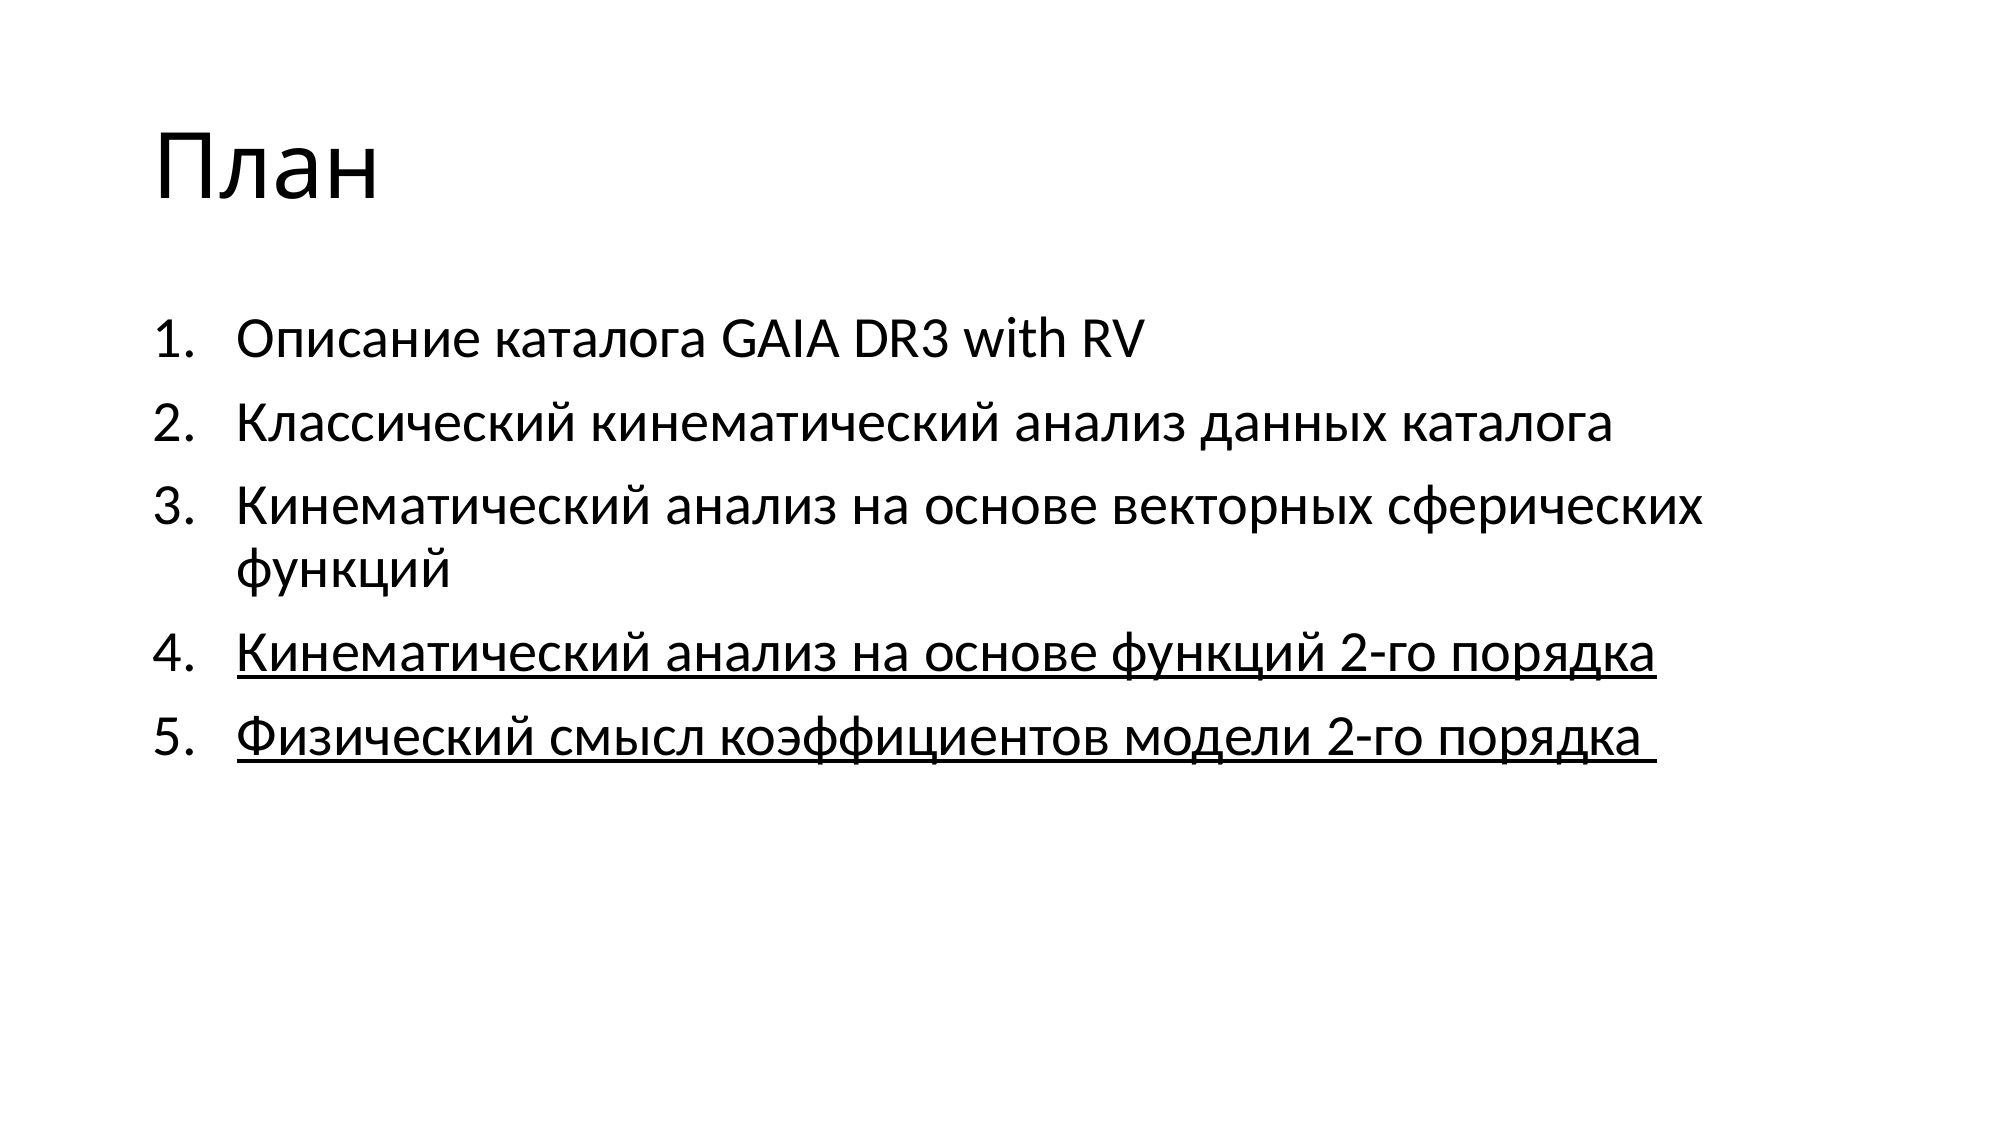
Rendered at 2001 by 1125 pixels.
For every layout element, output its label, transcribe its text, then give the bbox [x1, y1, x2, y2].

list Описание каталога GAIA DR3 with RV Классический кинематический анализ данных каталога Кинематический анализ на основе векторных сферических функций Кинематический анализ на основе функций 2-го порядка Физический смысл коэффициентов модели 2-го порядка [137, 299, 1863, 1014]
title План [137, 59, 1863, 278]
